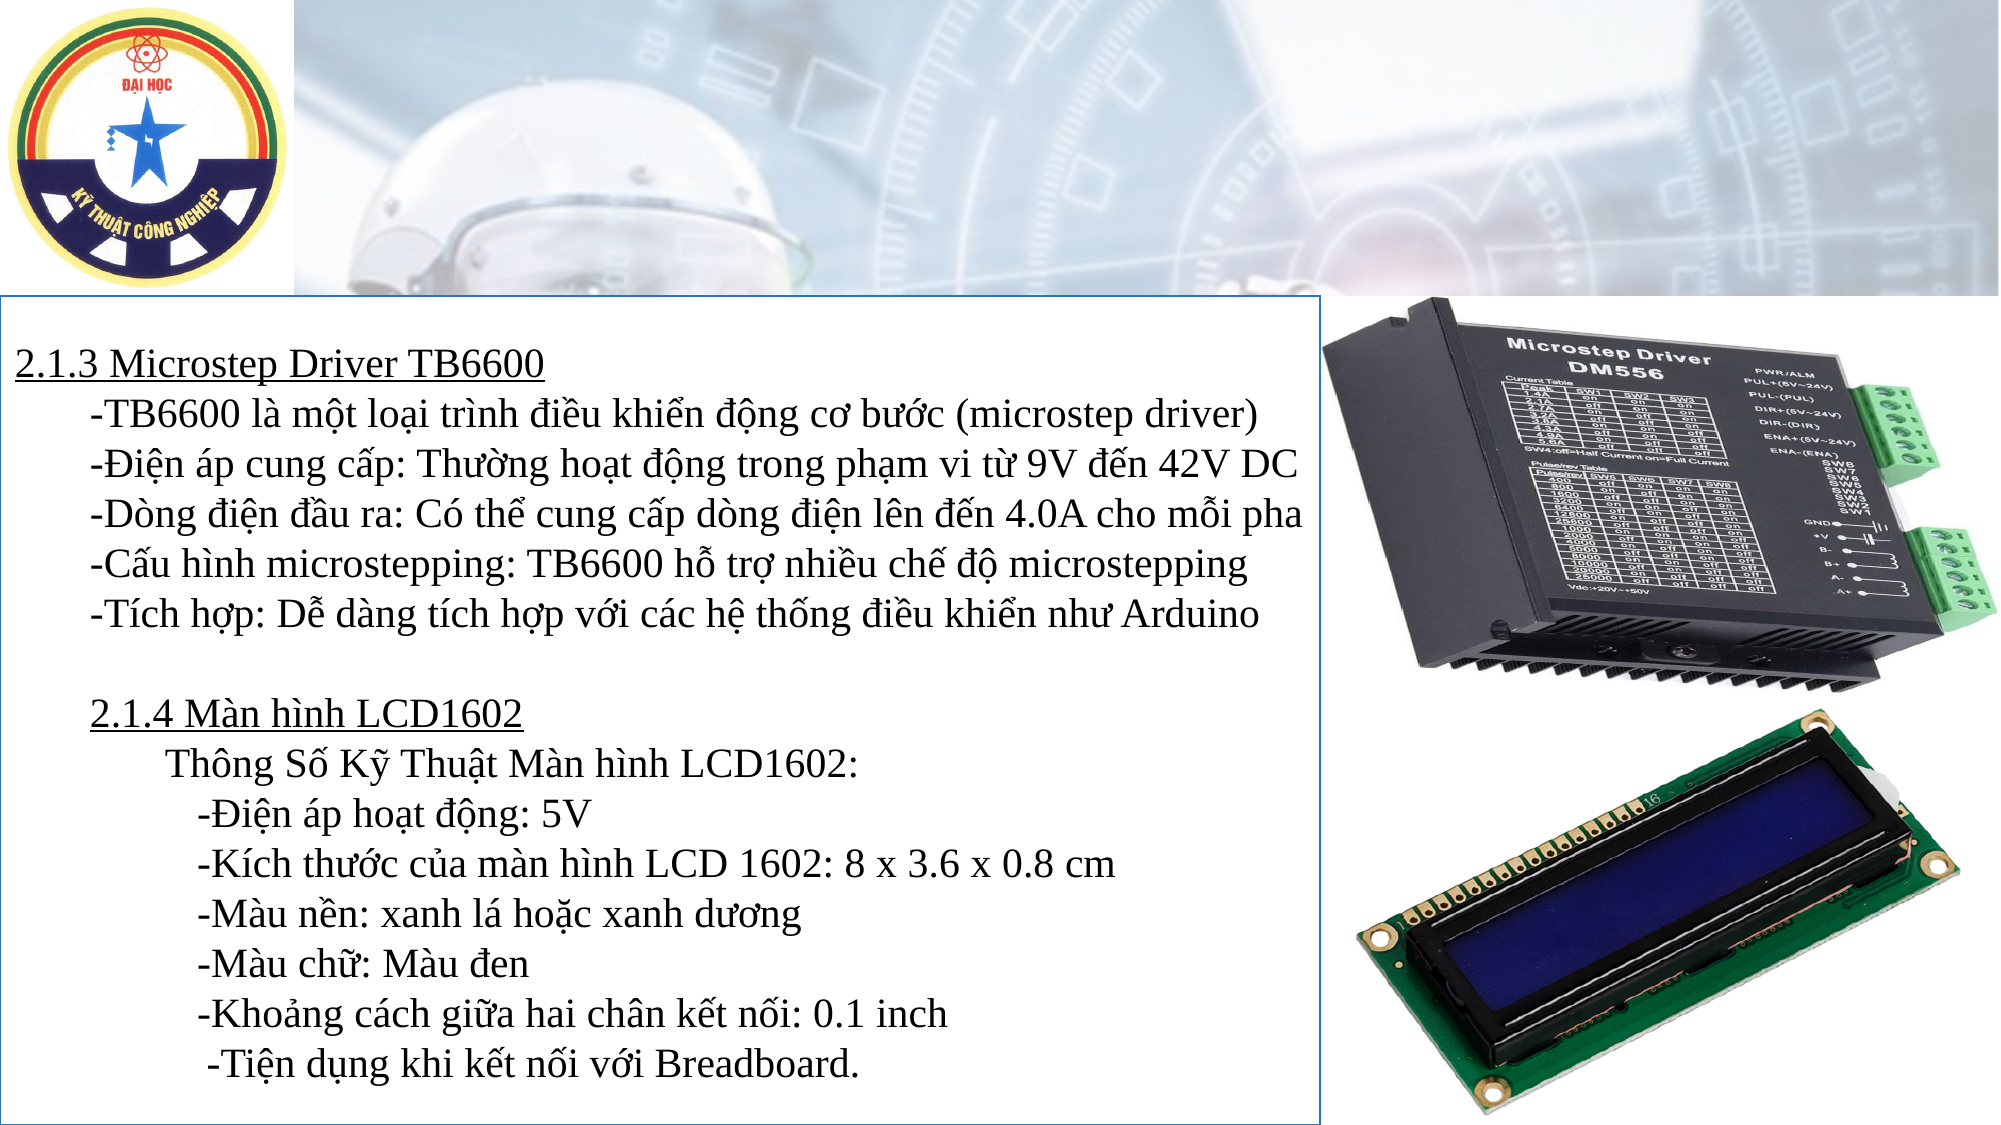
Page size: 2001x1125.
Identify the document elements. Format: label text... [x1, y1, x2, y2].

picture [0, 0, 294, 295]
text_box [559, 52, 2000, 128]
text_box 2.1.3 Microstep Driver TB6600 -TB6600 là một loại trình điều khiển động cơ bước (microstep driver) -Điện áp cung cấp: Thường hoạt động trong phạm vi từ 9V đến 42V DC -Dòng điện đầu ra: Có thể cung cấp dòng điện lên đến 4.0A cho mỗi pha -Cấu hình microstepping: TB6600 hỗ trợ nhiều chế độ microstepping -Tích hợp: Dễ dàng tích hợp với các hệ thống điều khiển như Arduino 2.1.4 Màn hình LCD1602 Thông Số Kỹ Thuật Màn hình LCD1602: -Điện áp hoạt động: 5V -Kích thước của màn hình LCD 1602: 8 x 3.6 x 0.8 cm -Màu nền: xanh lá hoặc xanh dương -Màu chữ: Màu đen -Khoảng cách giữa hai chân kết nối: 0.1 inch -Tiện dụng khi kết nối với Breadboard. [0, 295, 1321, 1125]
picture [1319, 296, 2000, 1125]
